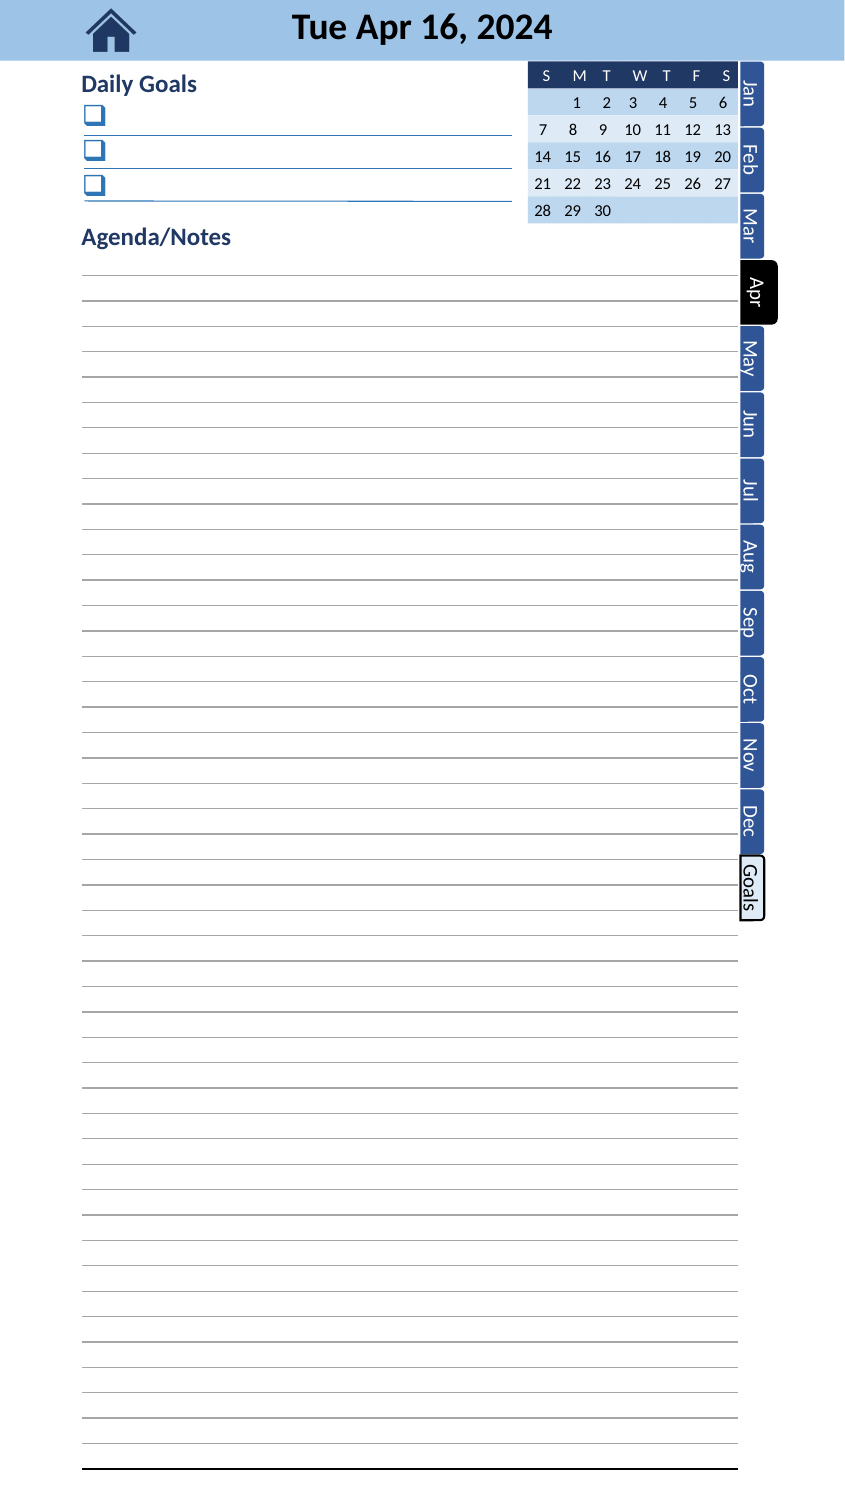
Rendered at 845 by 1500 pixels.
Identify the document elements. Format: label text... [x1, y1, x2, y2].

picture [82, 1, 140, 59]
list Tue Apr 16, 2024 [190, 0, 655, 61]
